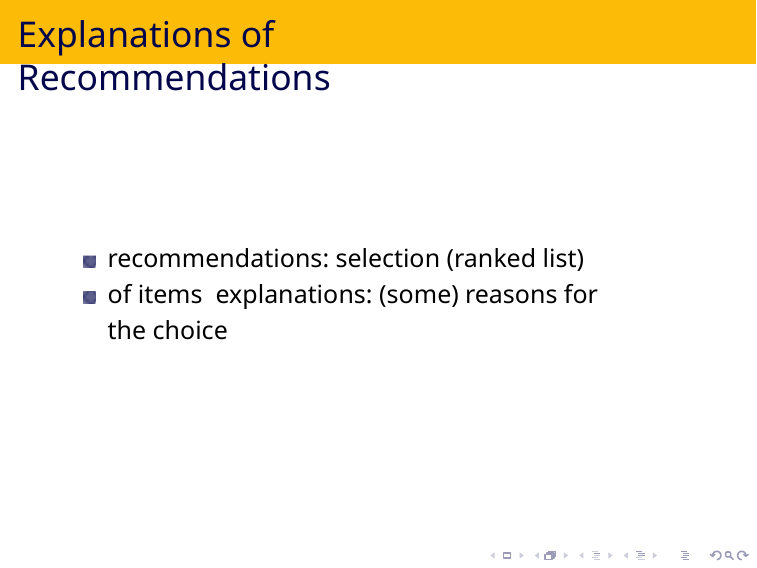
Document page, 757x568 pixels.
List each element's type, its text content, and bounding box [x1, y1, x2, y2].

text_box [0, 0, 756, 64]
picture [83, 291, 96, 304]
text_box recommendations: selection (ranked list) of items explanations: (some) reasons for the choice [105, 234, 614, 345]
picture [83, 255, 96, 268]
title Explanations of Recommendations [15, 9, 503, 108]
